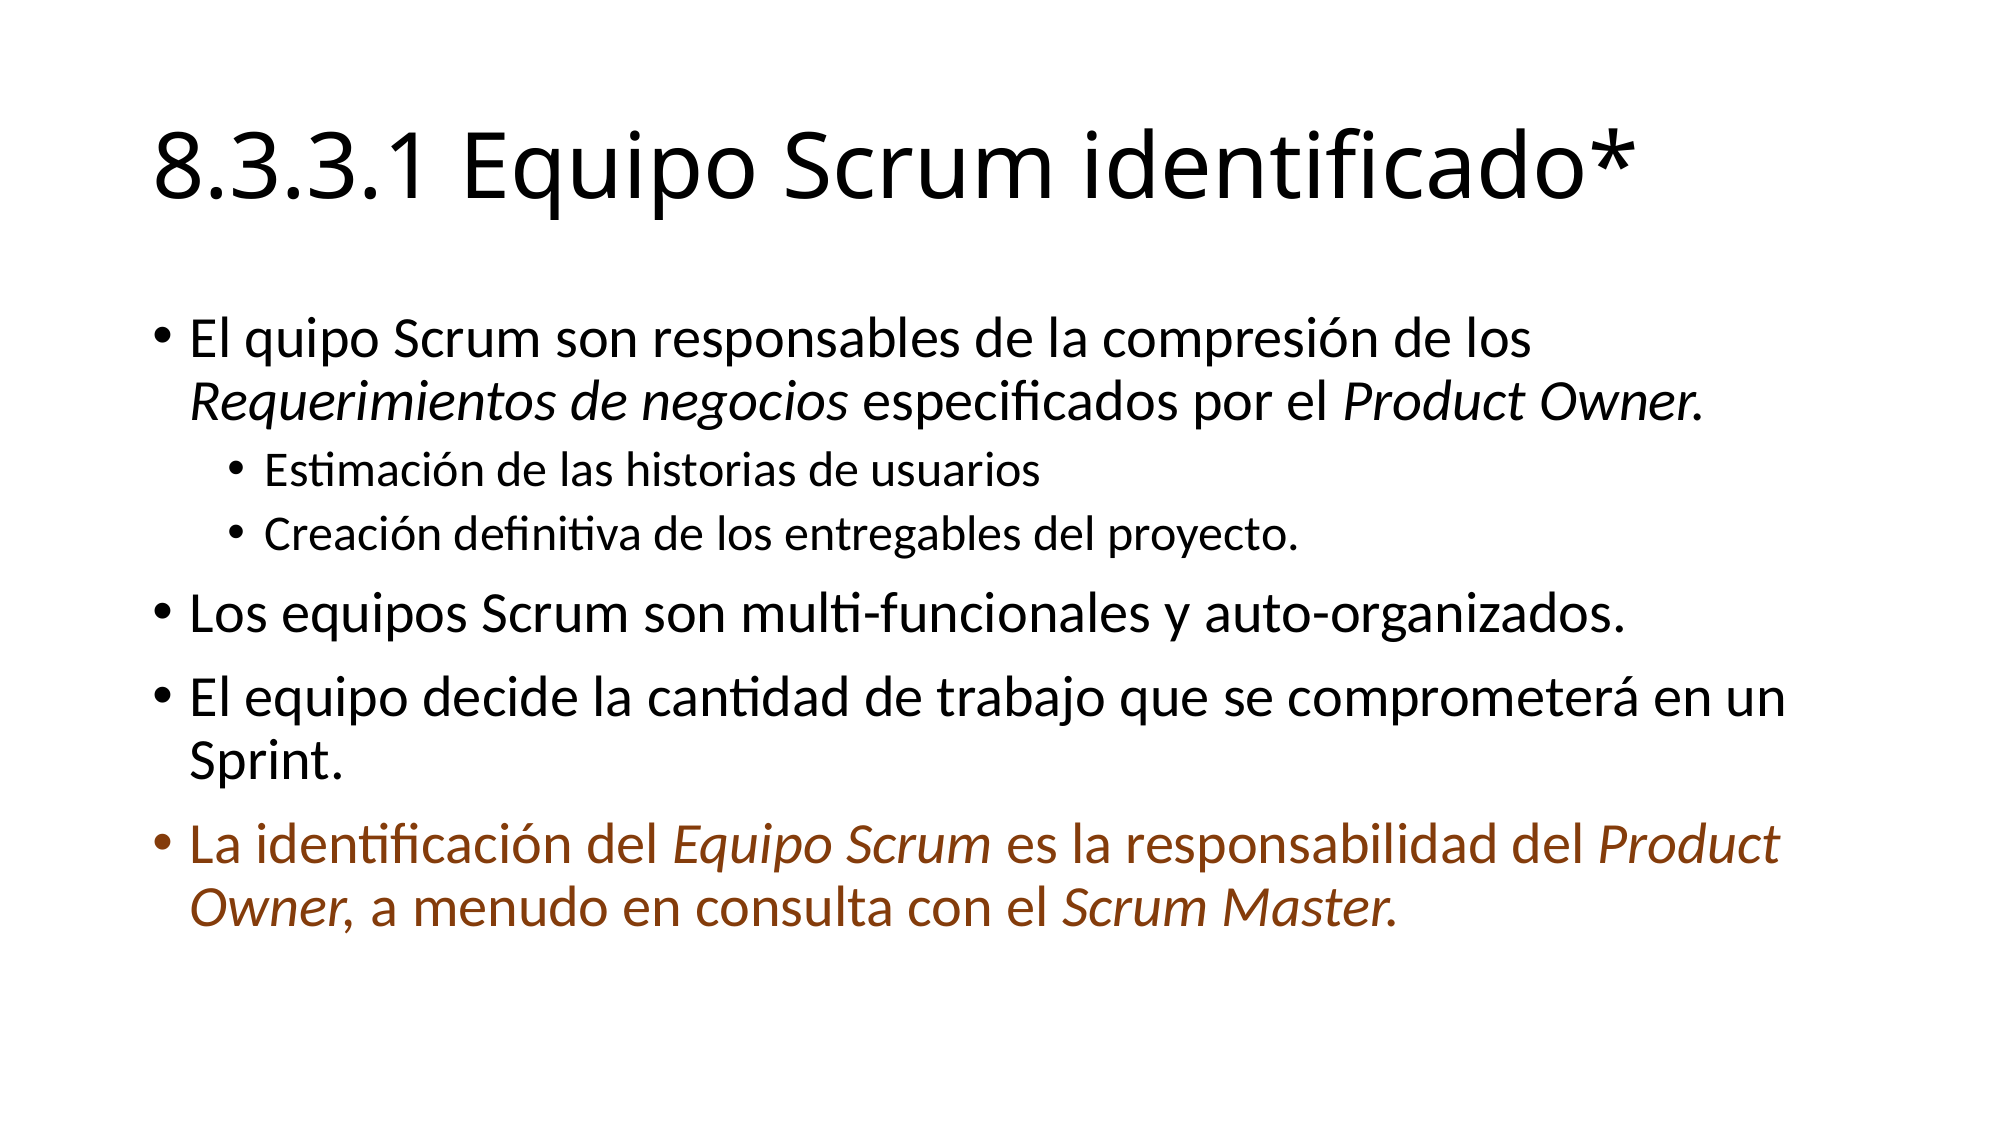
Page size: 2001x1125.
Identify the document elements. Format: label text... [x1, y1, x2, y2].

title 8.3.3.1 Equipo Scrum identificado* [137, 59, 1863, 278]
list El quipo Scrum son responsables de la compresión de los Requerimientos de negocios especificados por el Product Owner. Estimación de las historias de usuarios Creación definitiva de los entregables del proyecto. Los equipos Scrum son multi-funcionales y auto-organizados. El equipo decide la cantidad de trabajo que se comprometerá en un Sprint. La identificación del Equipo Scrum es la responsabilidad del Product Owner, a menudo en consulta con el Scrum Master. [137, 299, 1863, 1014]
